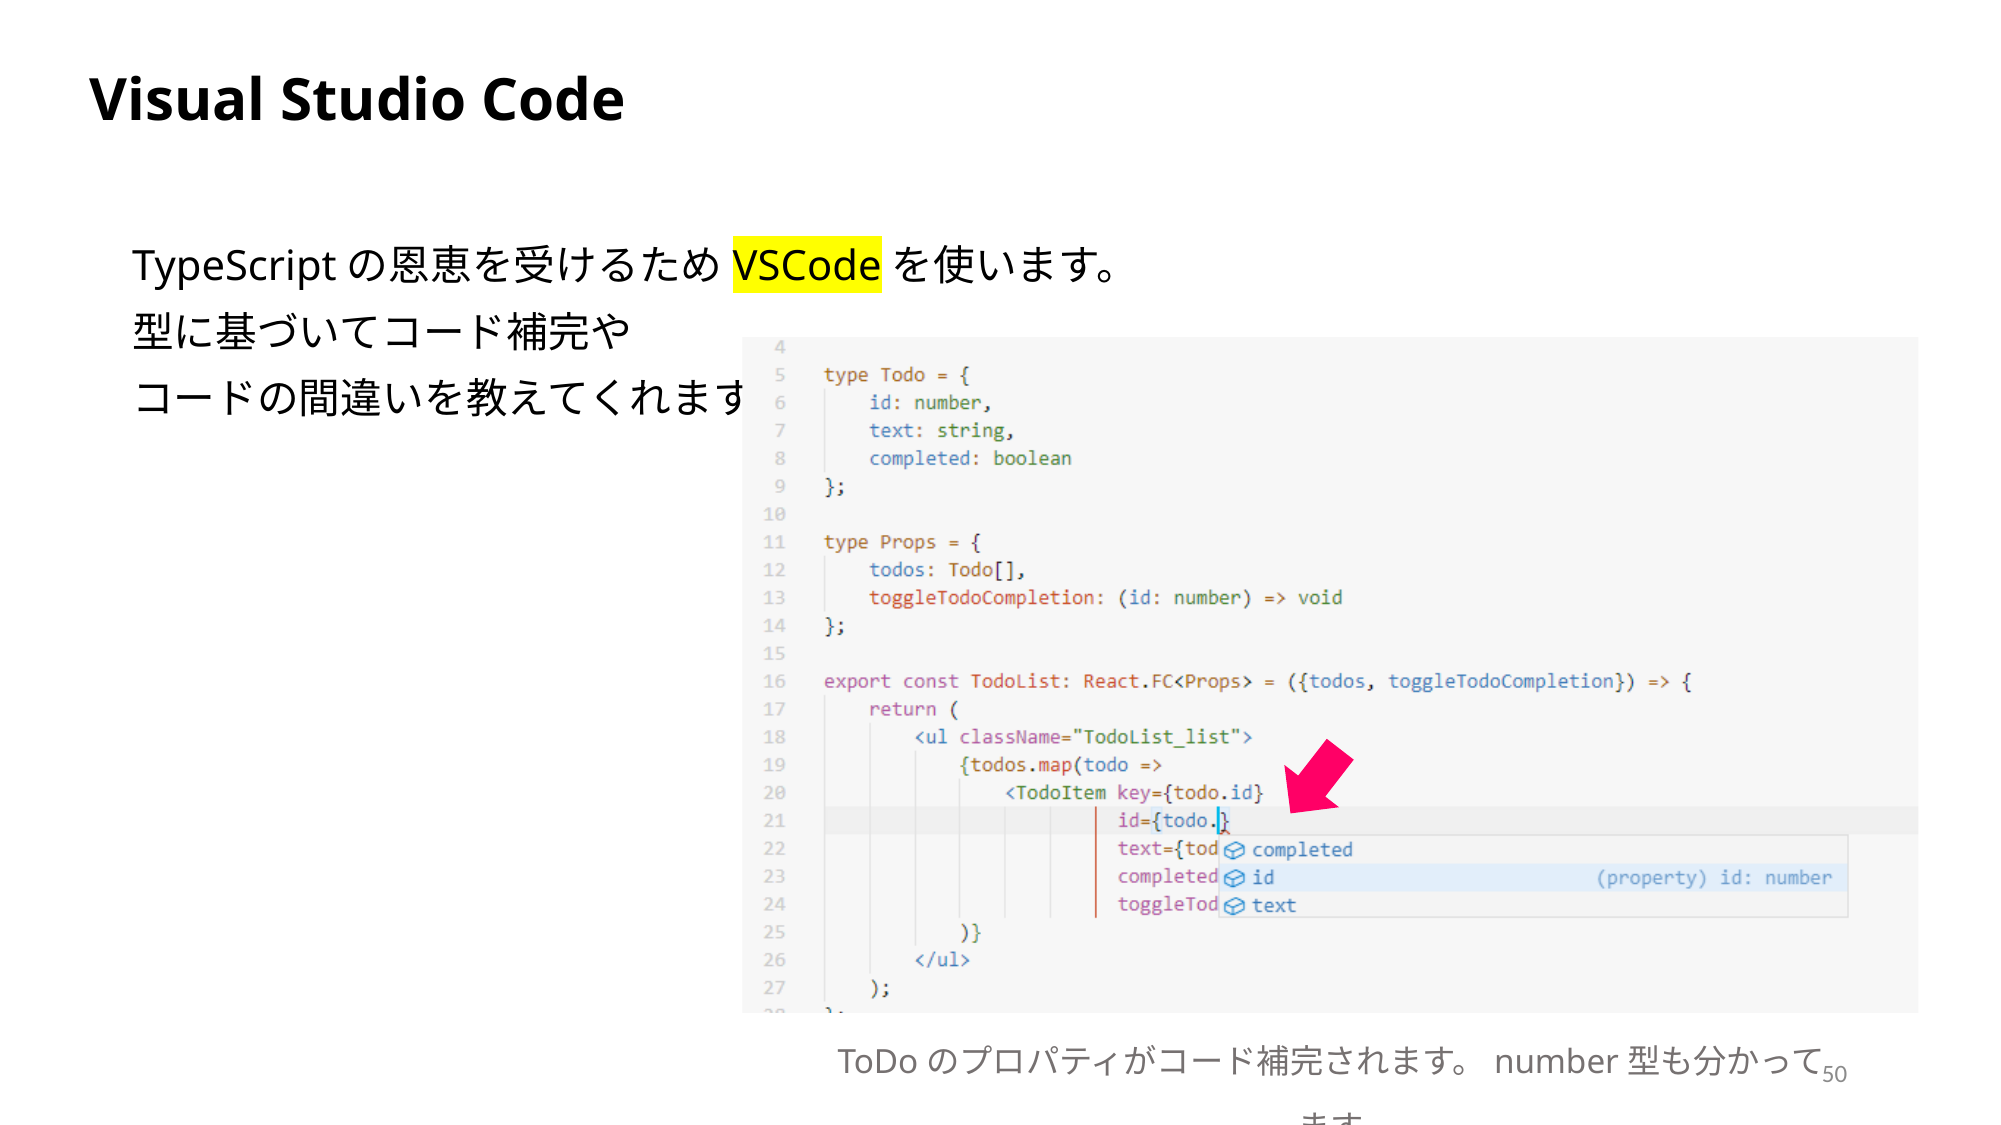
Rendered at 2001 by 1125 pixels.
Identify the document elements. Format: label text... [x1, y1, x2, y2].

picture [742, 336, 1919, 1013]
slide_number 50 [1412, 1042, 1863, 1103]
text_box Visual Studio Code [74, 54, 1454, 140]
text_box TypeScriptの恩恵を受けるためVSCodeを使います。 型に基づいてコード補完や コードの間違いを教えてくれます。 [117, 214, 1904, 430]
text_box ToDoのプロパティがコード補完されます。number型も分かってます [821, 1013, 1840, 1125]
